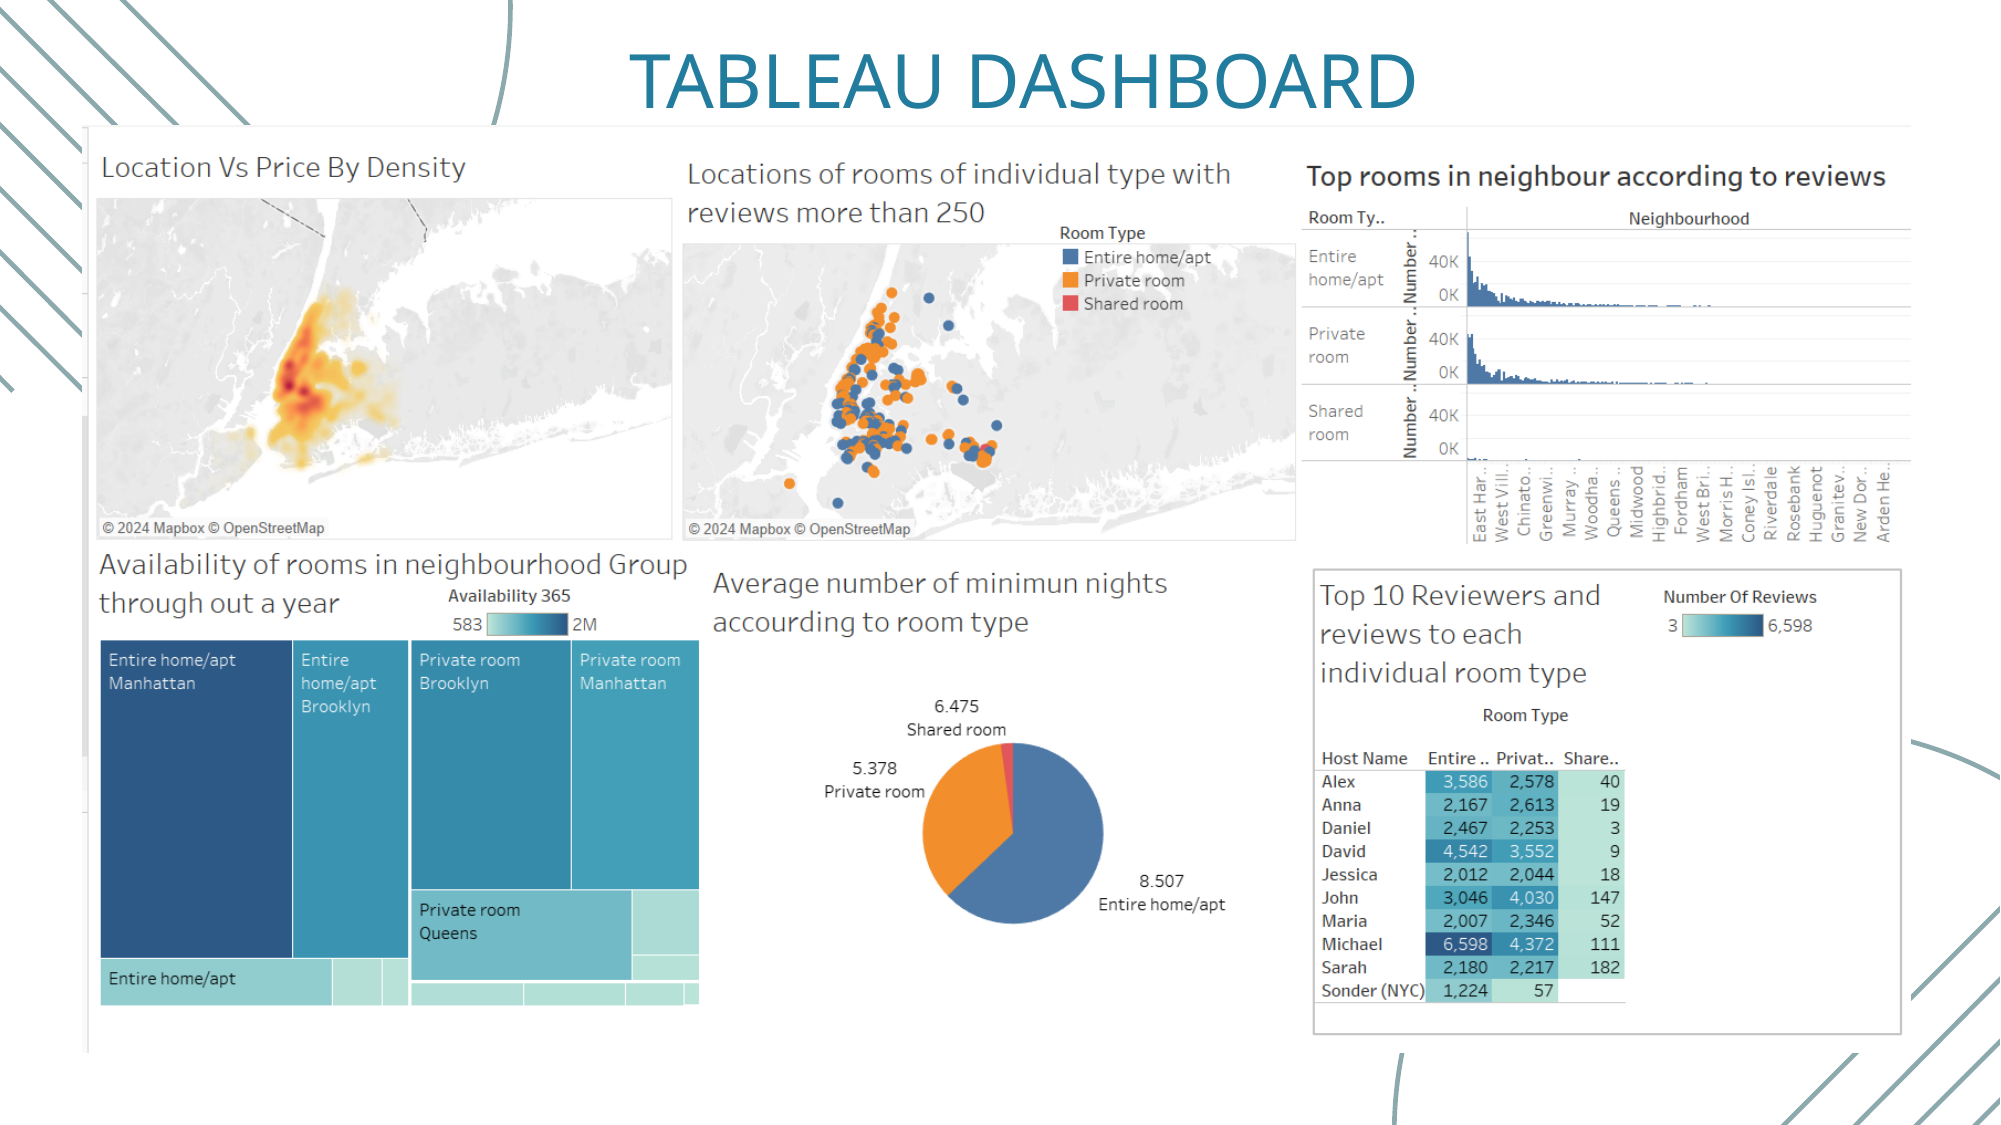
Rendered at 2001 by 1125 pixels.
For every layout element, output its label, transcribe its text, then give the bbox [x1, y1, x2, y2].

text_box TABLEAU DASHBOARD [365, 48, 1684, 124]
picture [82, 125, 1911, 1053]
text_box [1245, 787, 2000, 1125]
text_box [0, 0, 661, 52]
